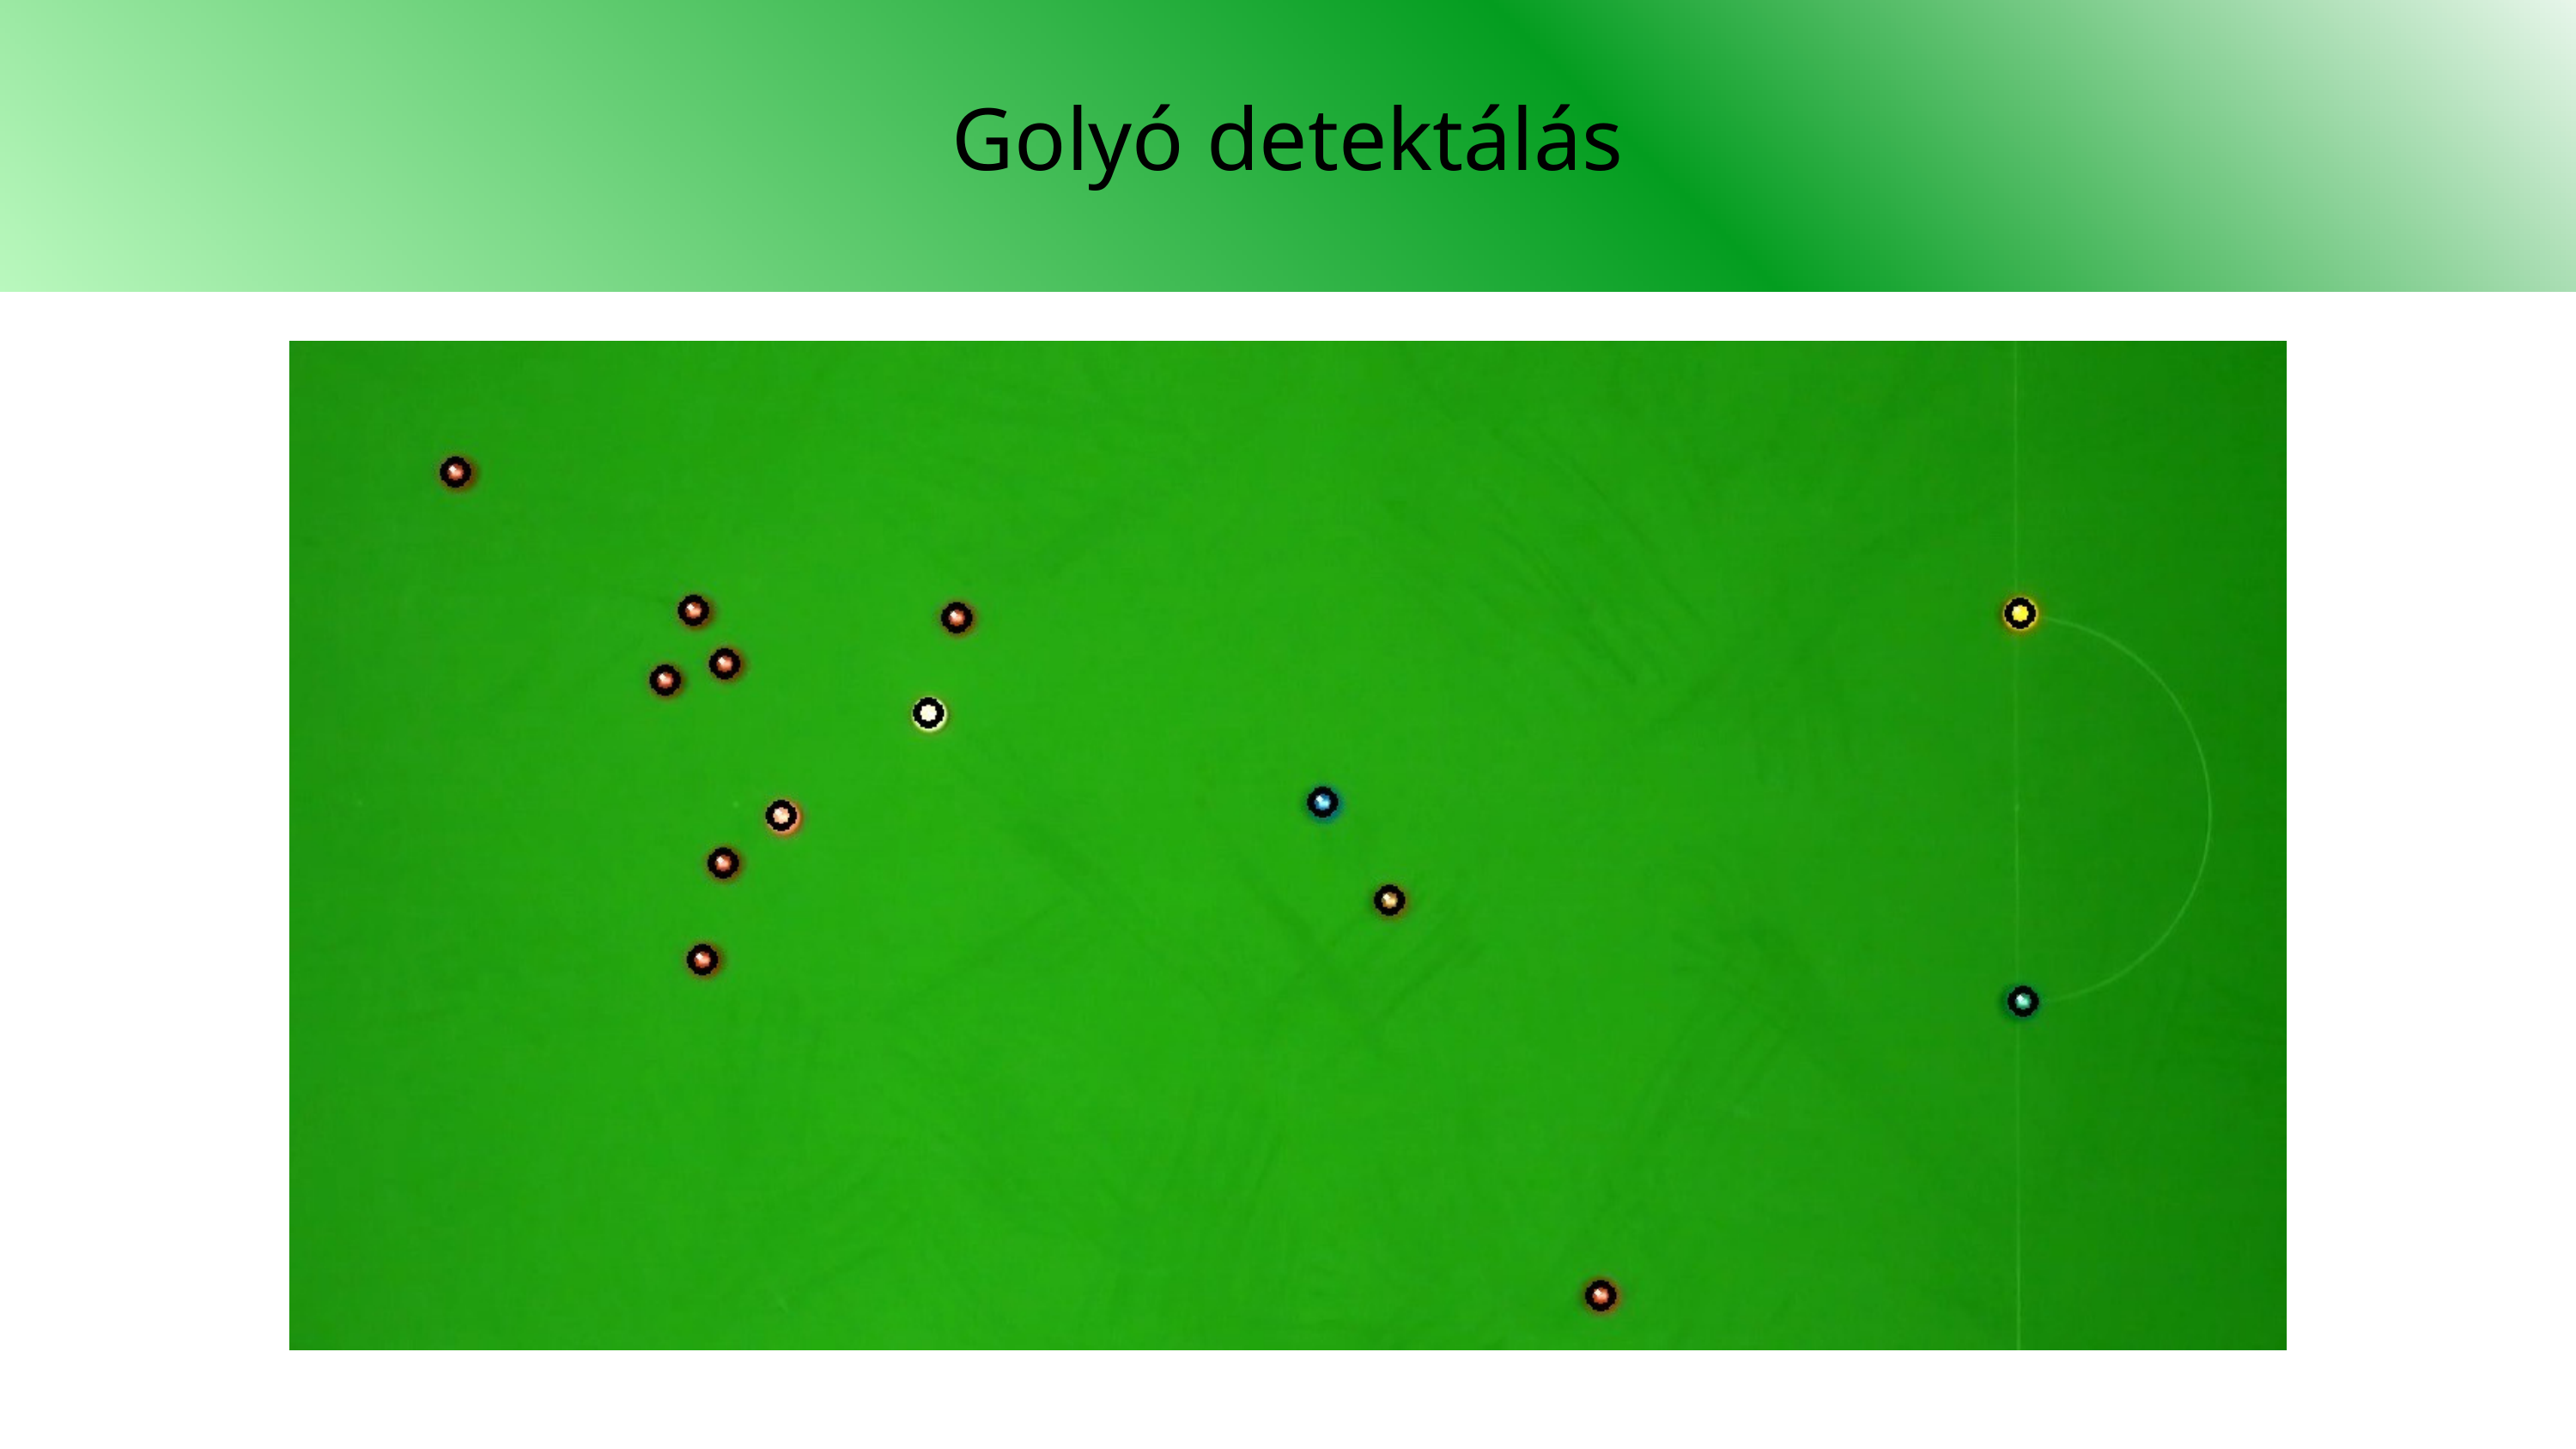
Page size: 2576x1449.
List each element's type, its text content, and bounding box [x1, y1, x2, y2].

text_box [0, 0, 2576, 292]
text_box [289, 341, 2287, 1350]
text_box Golyó detektálás [237, 90, 2339, 188]
